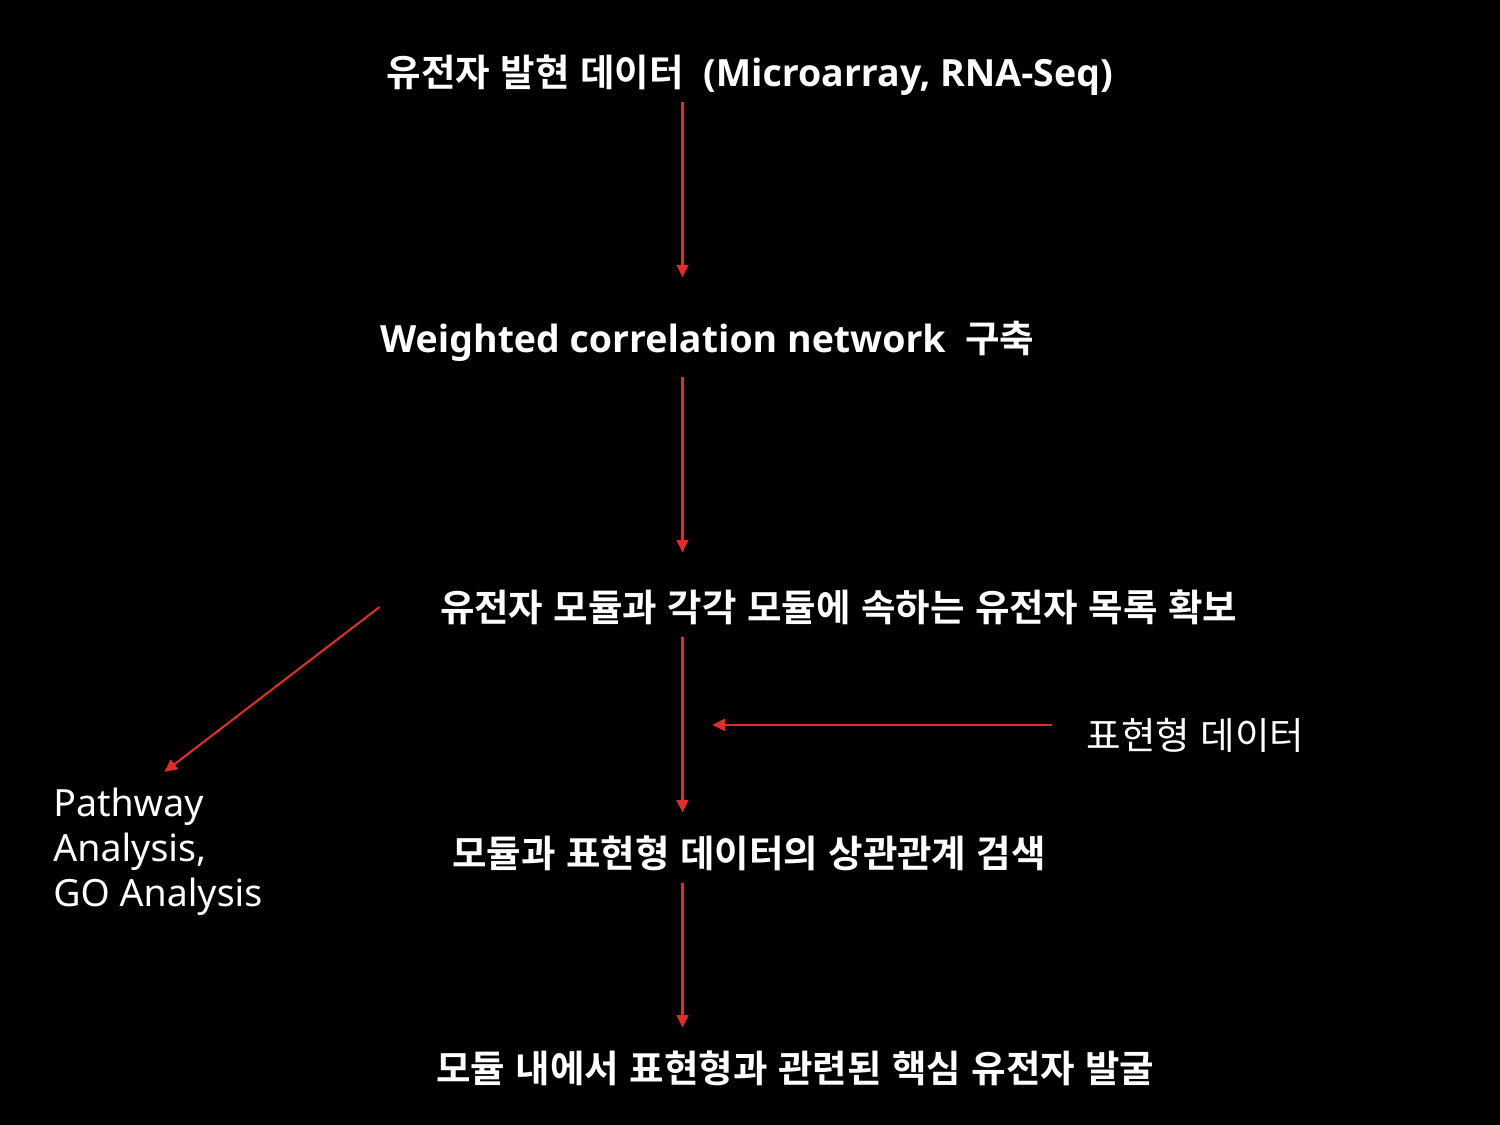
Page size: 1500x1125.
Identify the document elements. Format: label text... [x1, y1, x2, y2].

text_box 모듈과 표현형 데이터의 상관관계 검색 [437, 822, 1072, 883]
text_box 유전자 발현 데이터 (Microarray, RNA-Seq) [371, 41, 1128, 102]
text_box Weighted correlation network 구축 [365, 307, 1060, 368]
text_box 모듈 내에서 표현형과 관련된 핵심 유전자 발굴 [421, 1037, 1181, 1098]
text_box 유전자 모듈과 각각 모듈에 속하는 유전자 목록 확보 [425, 576, 1253, 637]
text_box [164, 606, 380, 773]
text_box Pathway Analysis, GO Analysis [38, 771, 278, 922]
text_box 표현형 데이터 [1072, 704, 1330, 765]
